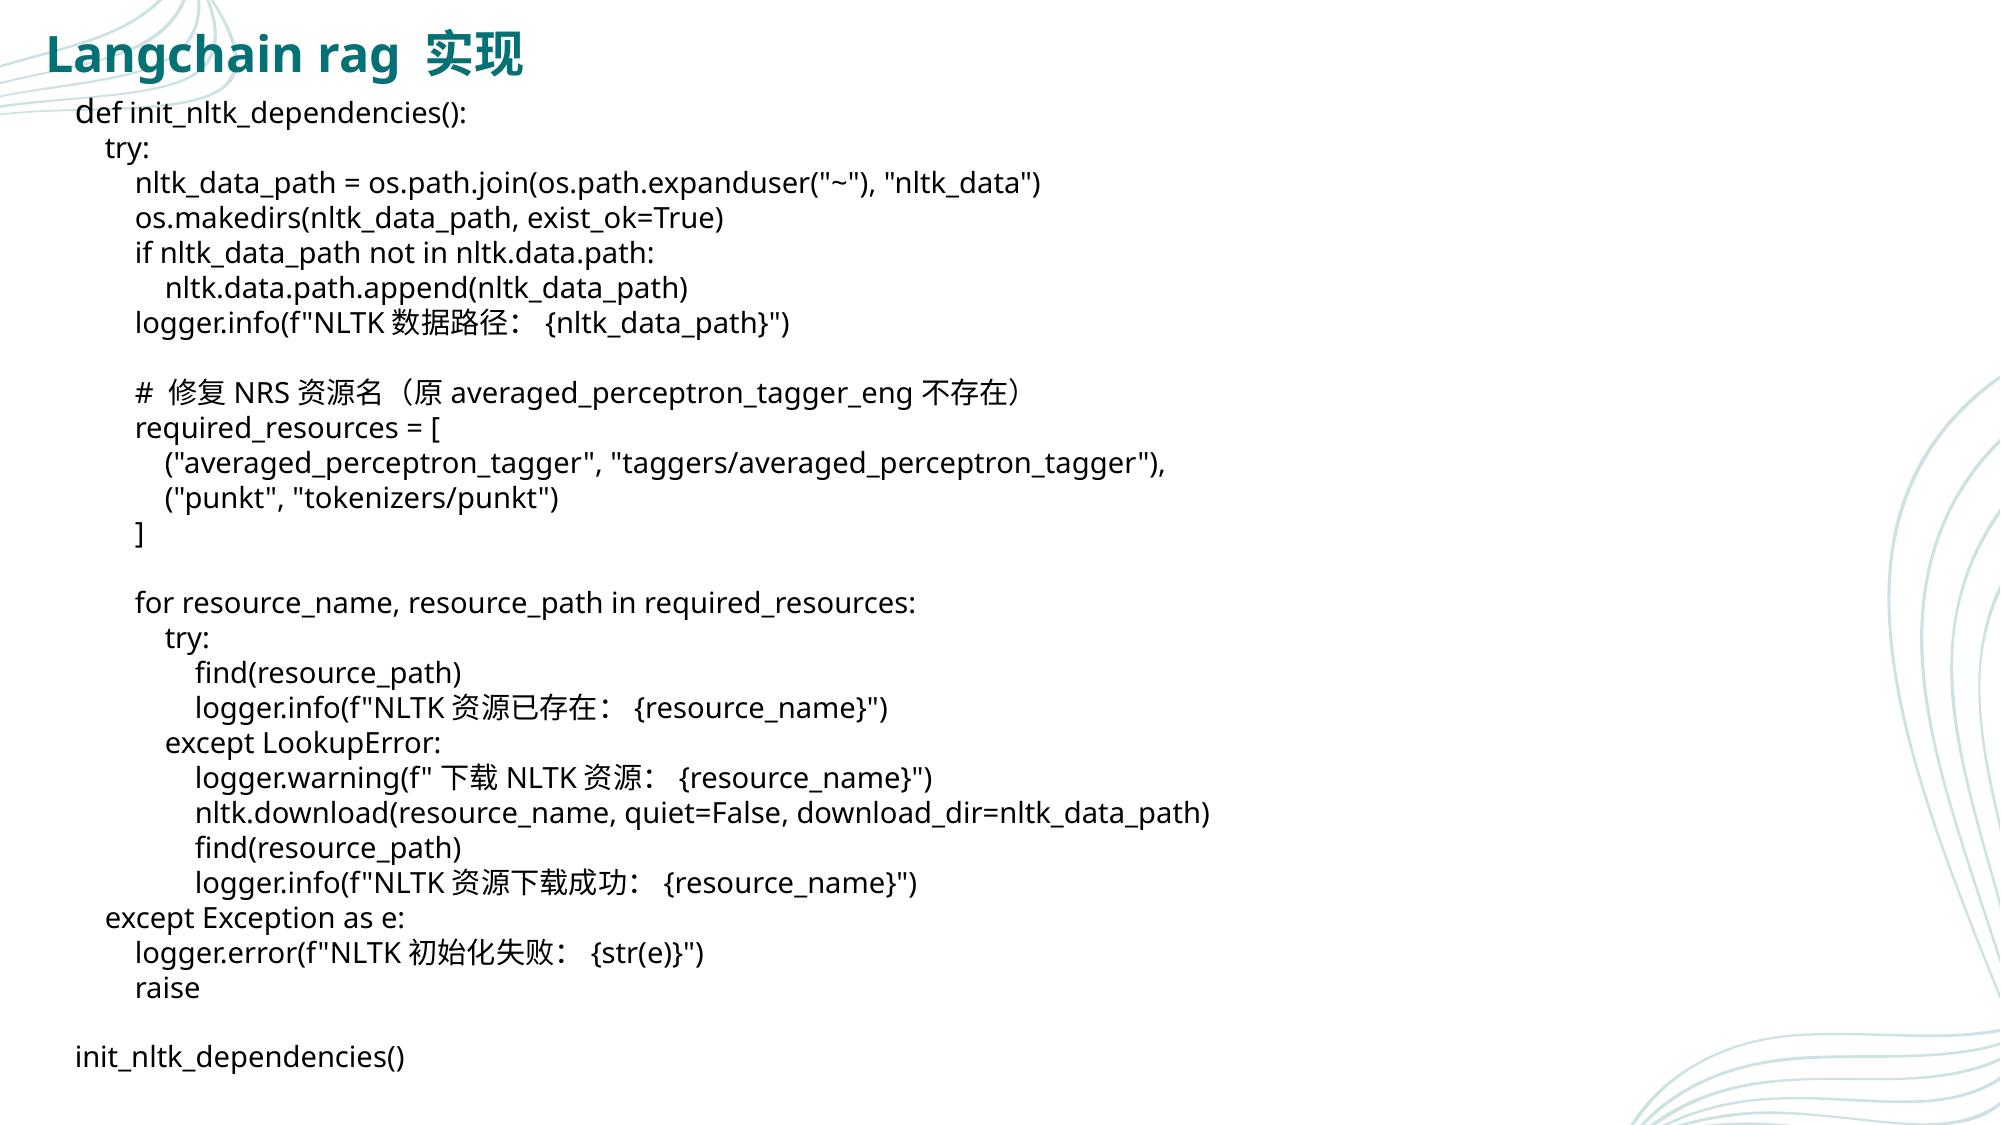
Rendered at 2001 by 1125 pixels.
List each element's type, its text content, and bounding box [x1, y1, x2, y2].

text_box def init_nltk_dependencies(): try: nltk_data_path = os.path.join(os.path.expanduser("~"), "nltk_data") os.makedirs(nltk_data_path, exist_ok=True) if nltk_data_path not in nltk.data.path: nltk.data.path.append(nltk_data_path) logger.info(f"NLTK数据路径：{nltk_data_path}") # 修复NRS资源名（原averaged_perceptron_tagger_eng不存在） required_resources = [ ("averaged_perceptron_tagger", "taggers/averaged_perceptron_tagger"), ("punkt", "tokenizers/punkt") ] for resource_name, resource_path in required_resources: try: find(resource_path) logger.info(f"NLTK资源已存在：{resource_name}") except LookupError: logger.warning(f"下载NLTK资源：{resource_name}") nltk.download(resource_name, quiet=False, download_dir=nltk_data_path) find(resource_path) logger.info(f"NLTK资源下载成功：{resource_name}") except Exception as e: logger.error(f"NLTK初始化失败：{str(e)}") raise init_nltk_dependencies() [60, 82, 1537, 1106]
text_box Langchain rag 实现 [45, 22, 647, 83]
